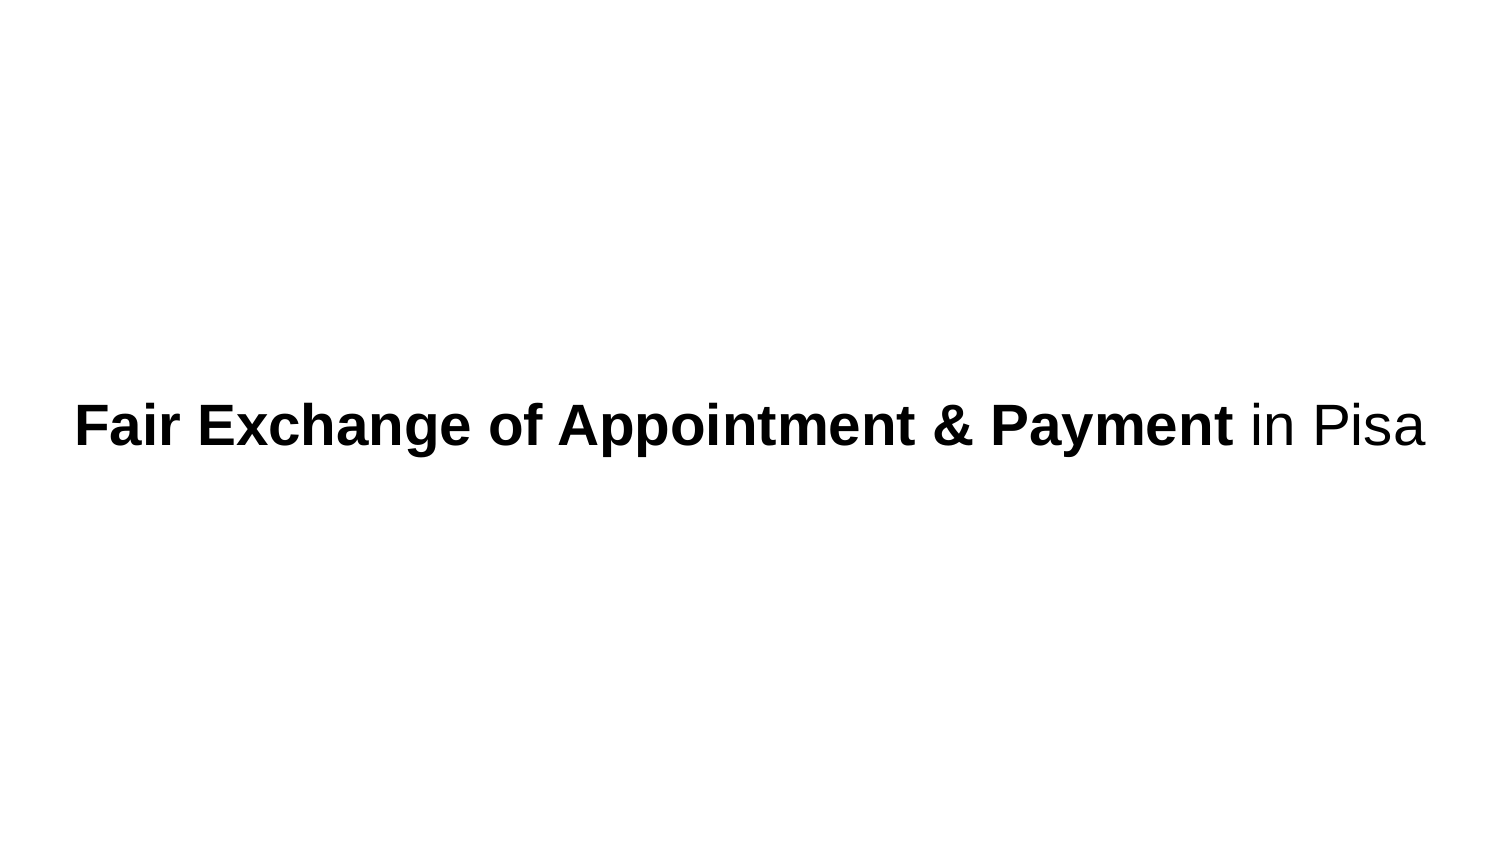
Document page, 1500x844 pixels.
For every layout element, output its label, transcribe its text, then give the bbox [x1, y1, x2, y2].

title Fair Exchange of Appointment & Payment in Pisa [51, 352, 1449, 491]
